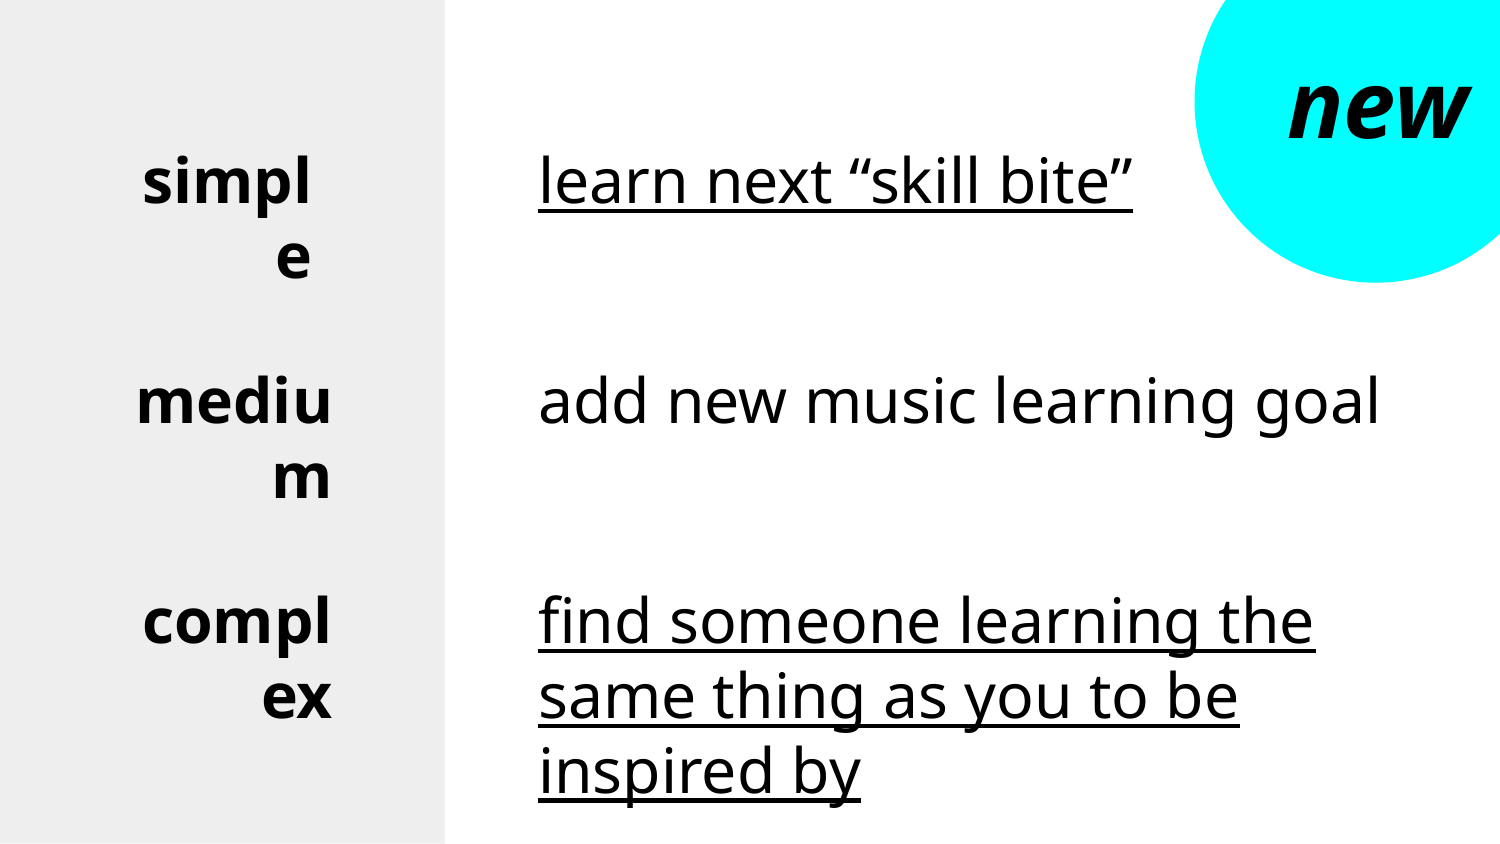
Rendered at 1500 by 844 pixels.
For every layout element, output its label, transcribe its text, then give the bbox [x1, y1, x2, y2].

text_box medium [96, 346, 349, 465]
text_box learn next “skill bite” [523, 126, 1263, 245]
text_box [0, 0, 445, 844]
text_box find someone learning the same thing as you to be inspired by [523, 566, 1383, 788]
text_box simple [117, 126, 328, 245]
text_box complex [96, 566, 349, 685]
text_box add new music learning goal [523, 346, 1422, 465]
text_box new [1194, 0, 1500, 283]
